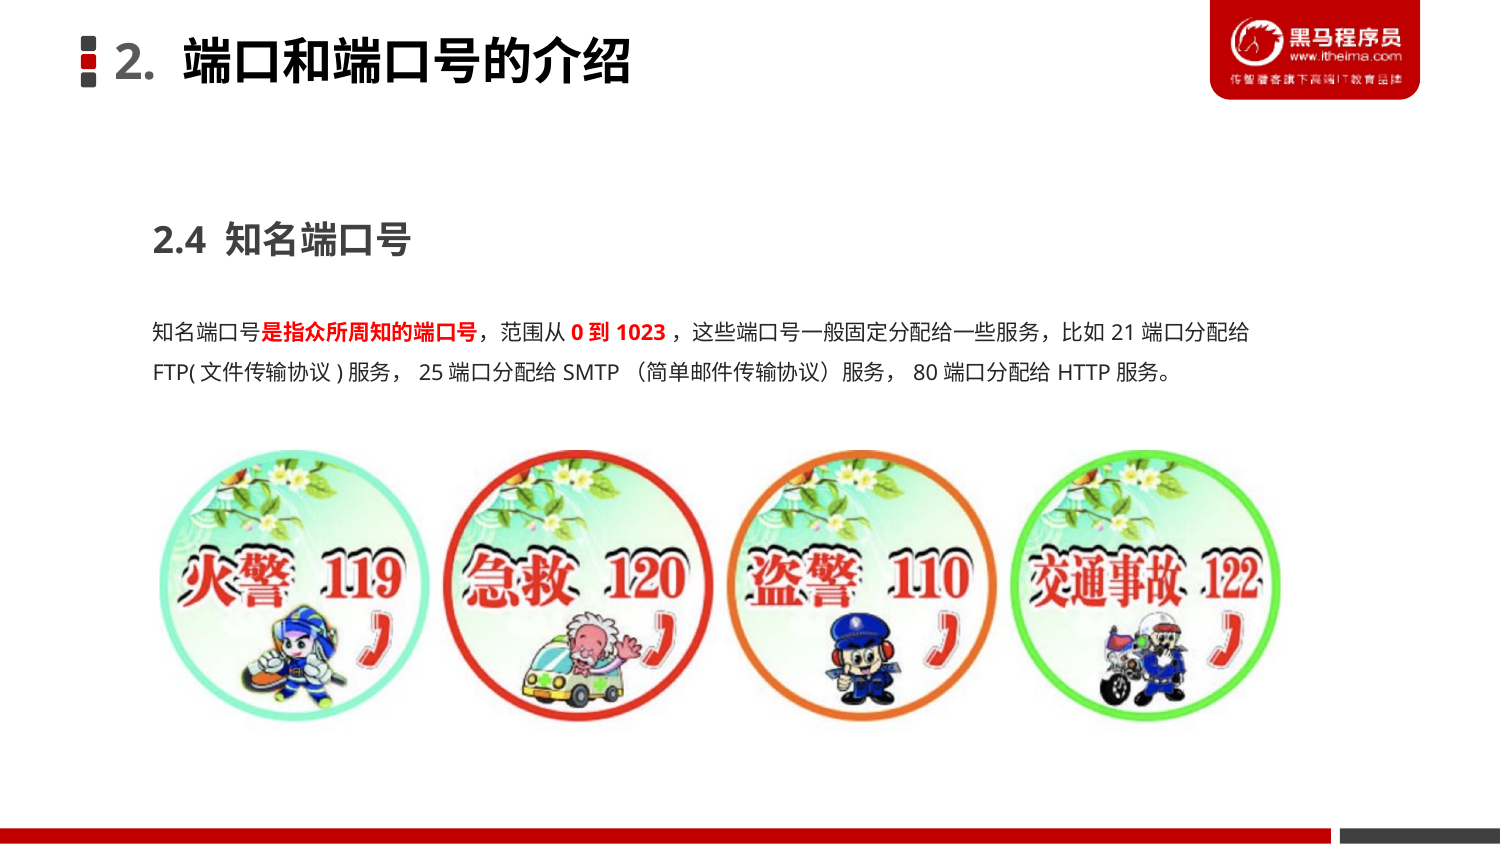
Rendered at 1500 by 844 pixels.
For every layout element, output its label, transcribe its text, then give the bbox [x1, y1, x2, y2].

text_box 知名端口号是指众所周知的端口号，范围从0到1023，这些端口号一般固定分配给一些服务，比如21端口分配给FTP(文件传输协议)服务，25端口分配给SMTP（简单邮件传输协议）服务，80端口分配给HTTP服务。 [137, 298, 1311, 392]
text_box 2.4 知名端口号 [138, 185, 715, 268]
picture [1212, 8, 1421, 94]
picture [102, 437, 1362, 750]
text_box 2. 端口和端口号的介绍 [103, 0, 987, 130]
